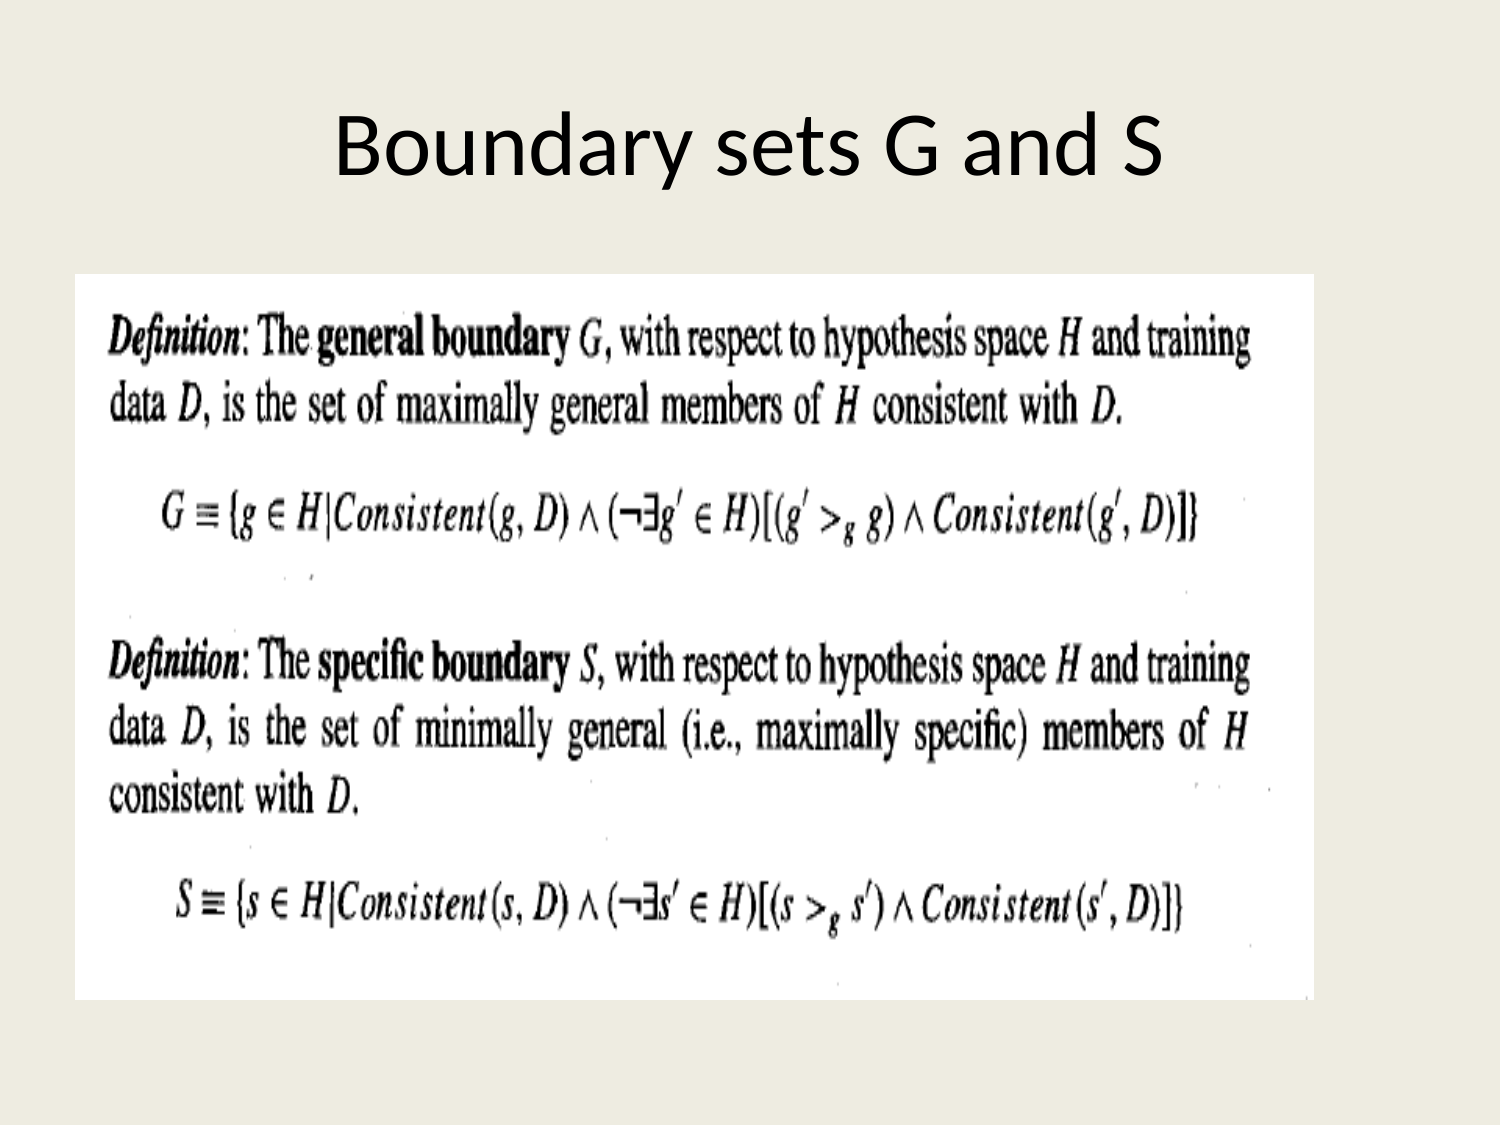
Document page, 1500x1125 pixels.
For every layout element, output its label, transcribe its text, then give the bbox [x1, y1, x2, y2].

title Boundary sets G and S [75, 45, 1425, 233]
picture [74, 274, 1315, 1001]
